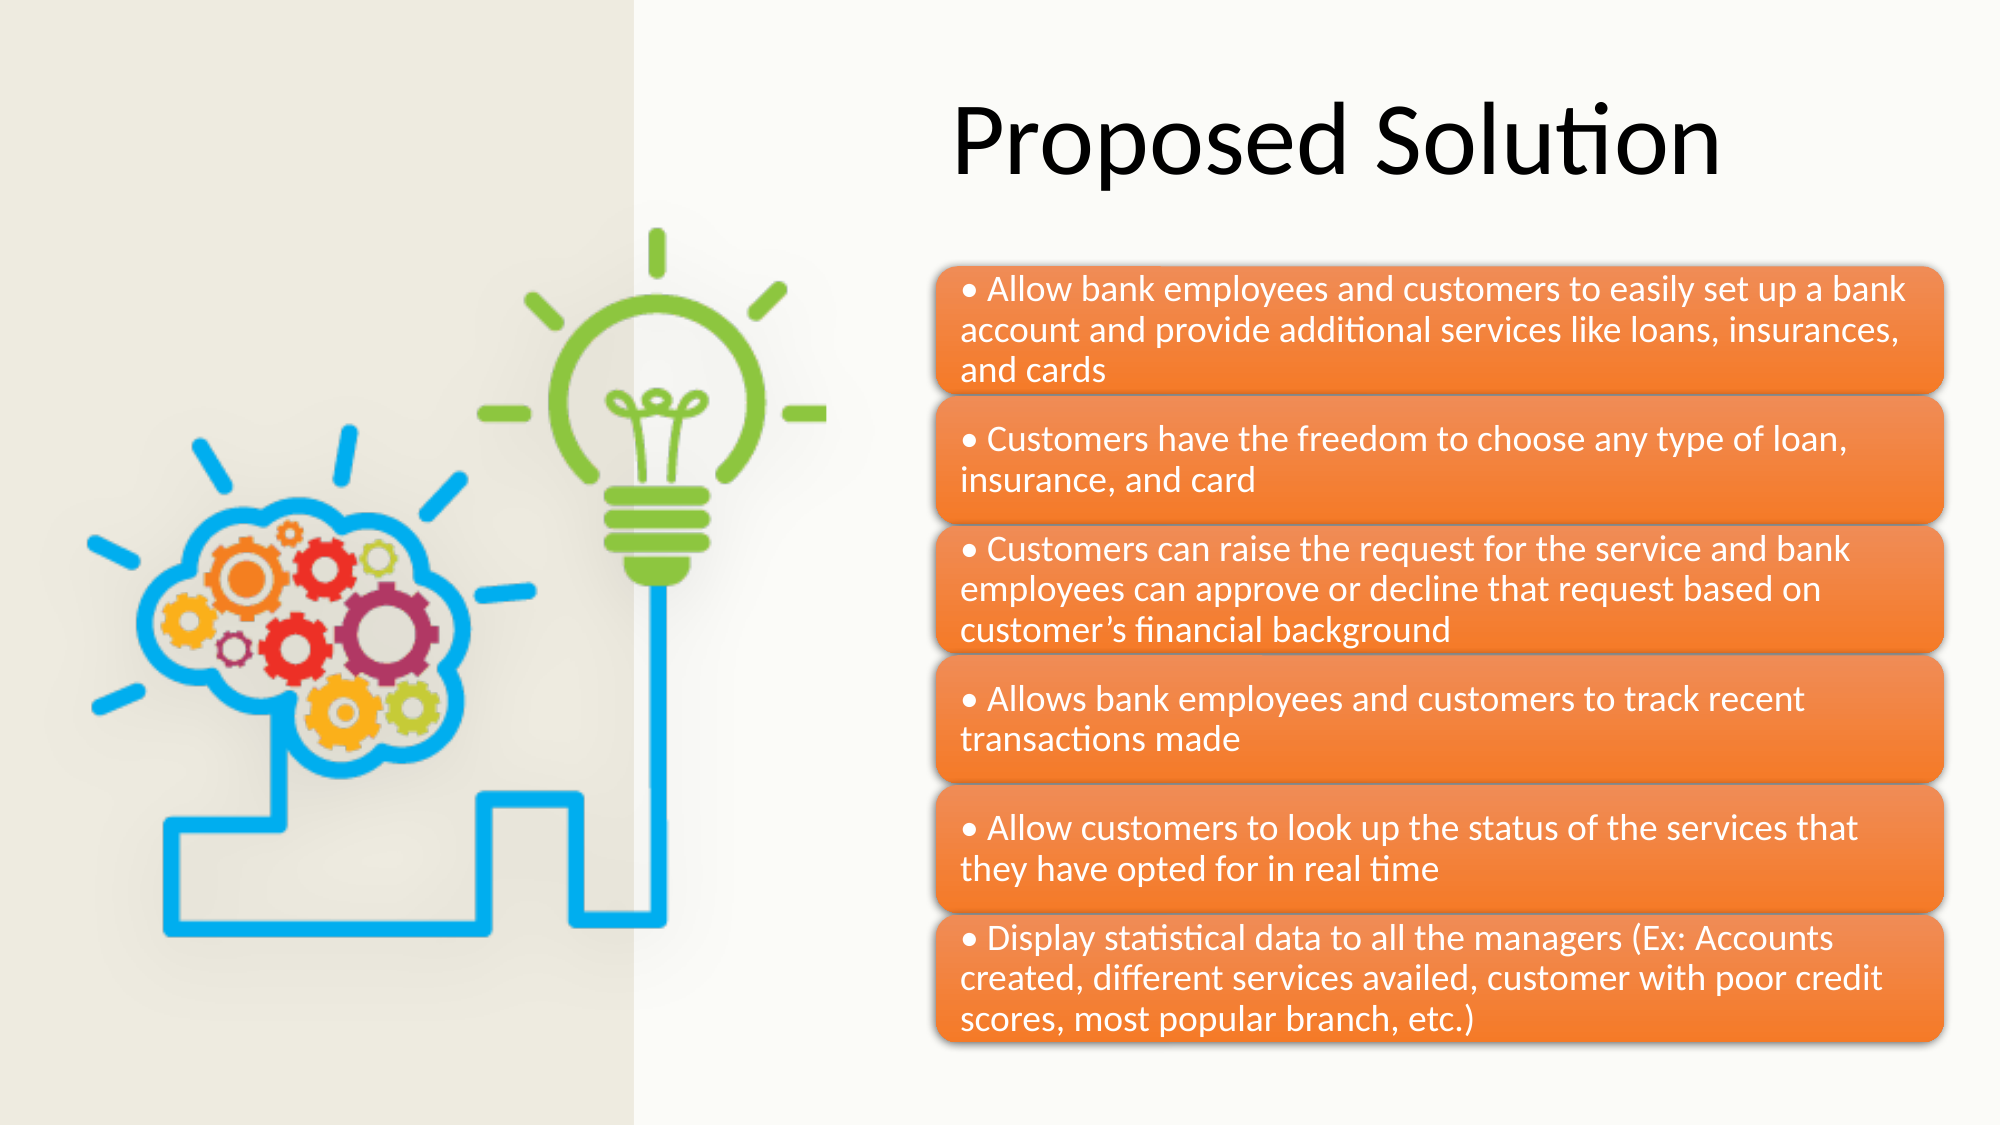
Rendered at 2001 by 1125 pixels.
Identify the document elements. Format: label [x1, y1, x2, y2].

text_box [936, 265, 1944, 1043]
text_box [0, 0, 2000, 1125]
picture [38, 202, 827, 980]
